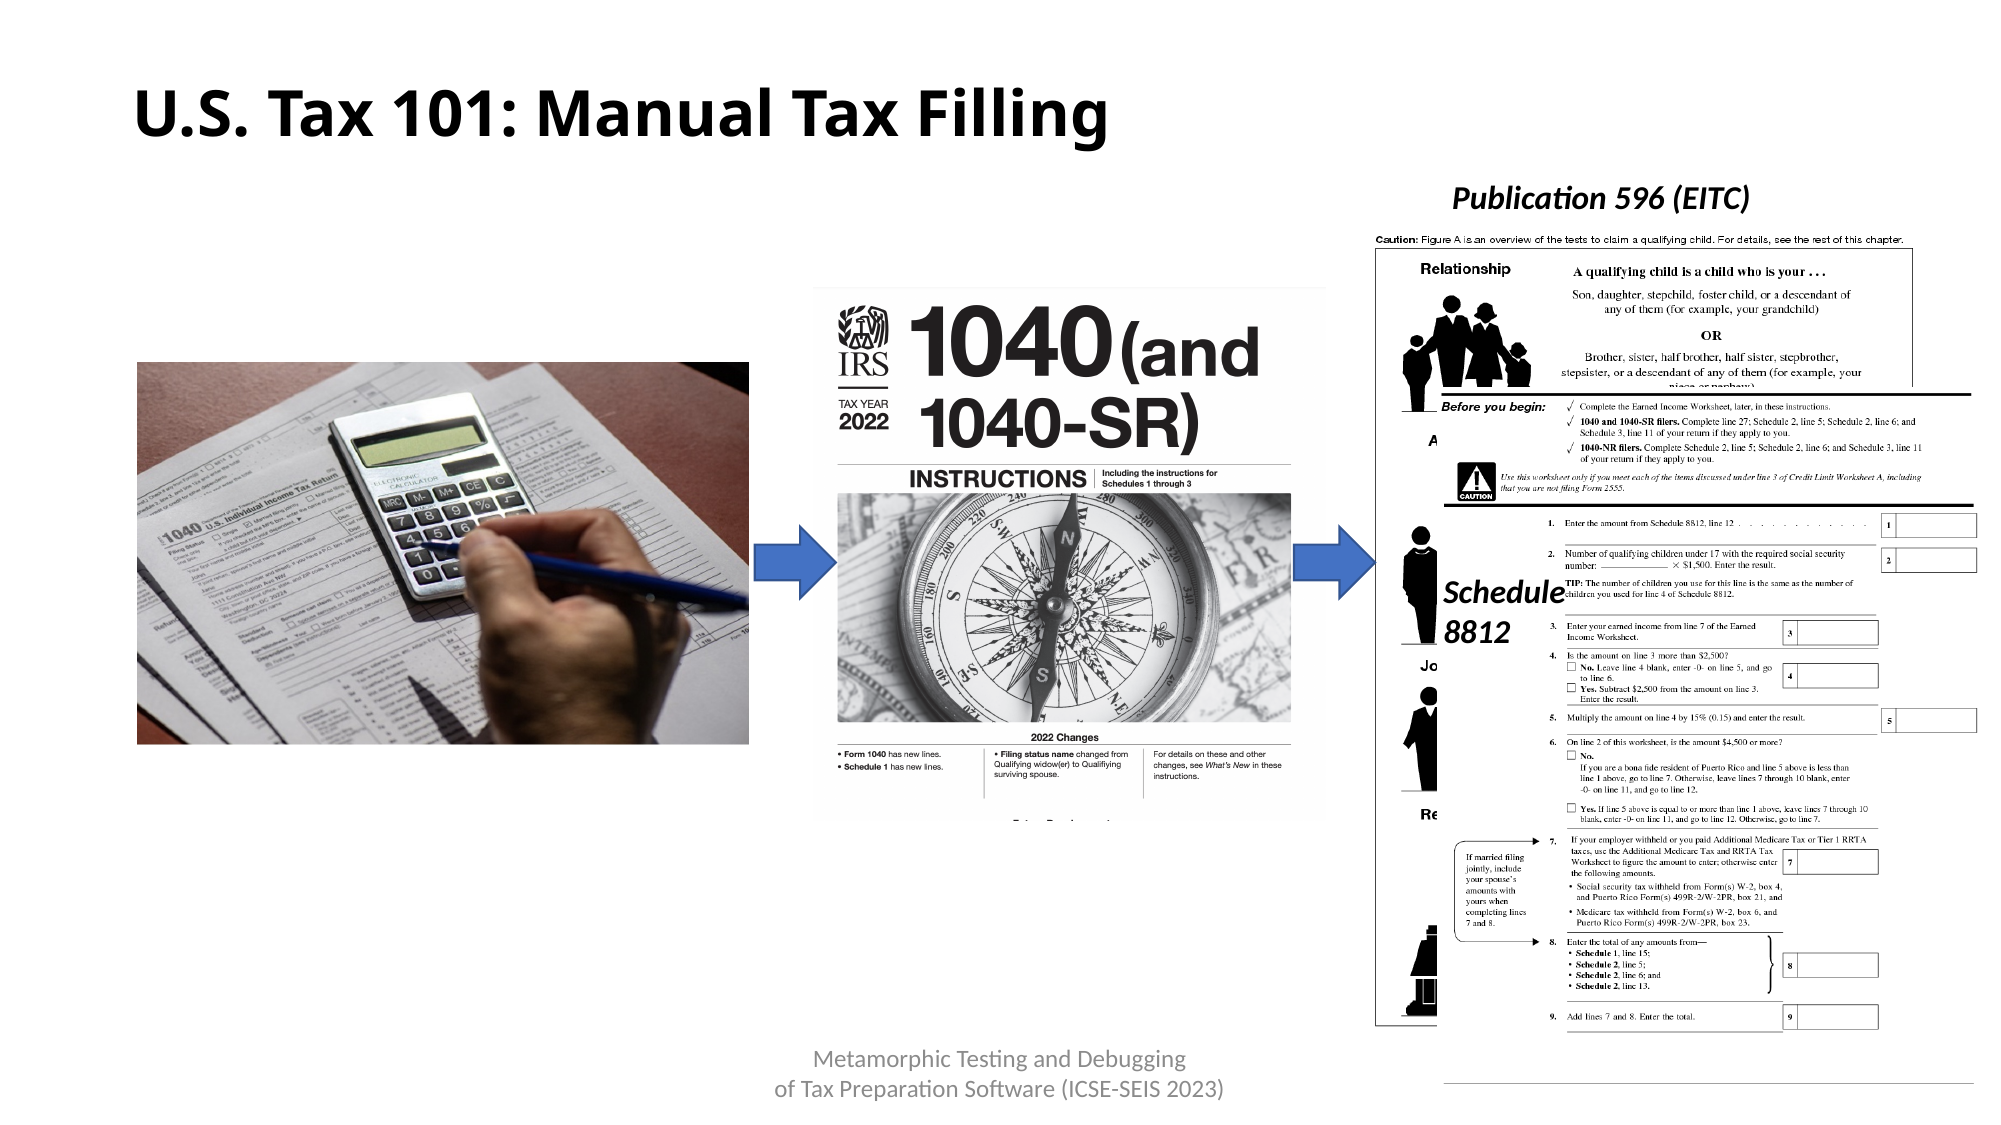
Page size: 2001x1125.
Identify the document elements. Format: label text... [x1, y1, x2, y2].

picture [813, 287, 1326, 821]
text_box [753, 524, 813, 601]
text_box [1326, 524, 1370, 601]
footer Metamorphic Testing and Debugging of Tax Preparation Software (ICSE-SEIS 2023) [662, 1042, 1338, 1103]
text_box Publication 596 (EITC) [1437, 168, 1856, 224]
title U.S. Tax 101: Manual Tax Filling [117, 58, 1139, 168]
picture [137, 362, 749, 745]
picture [1370, 232, 1984, 1088]
